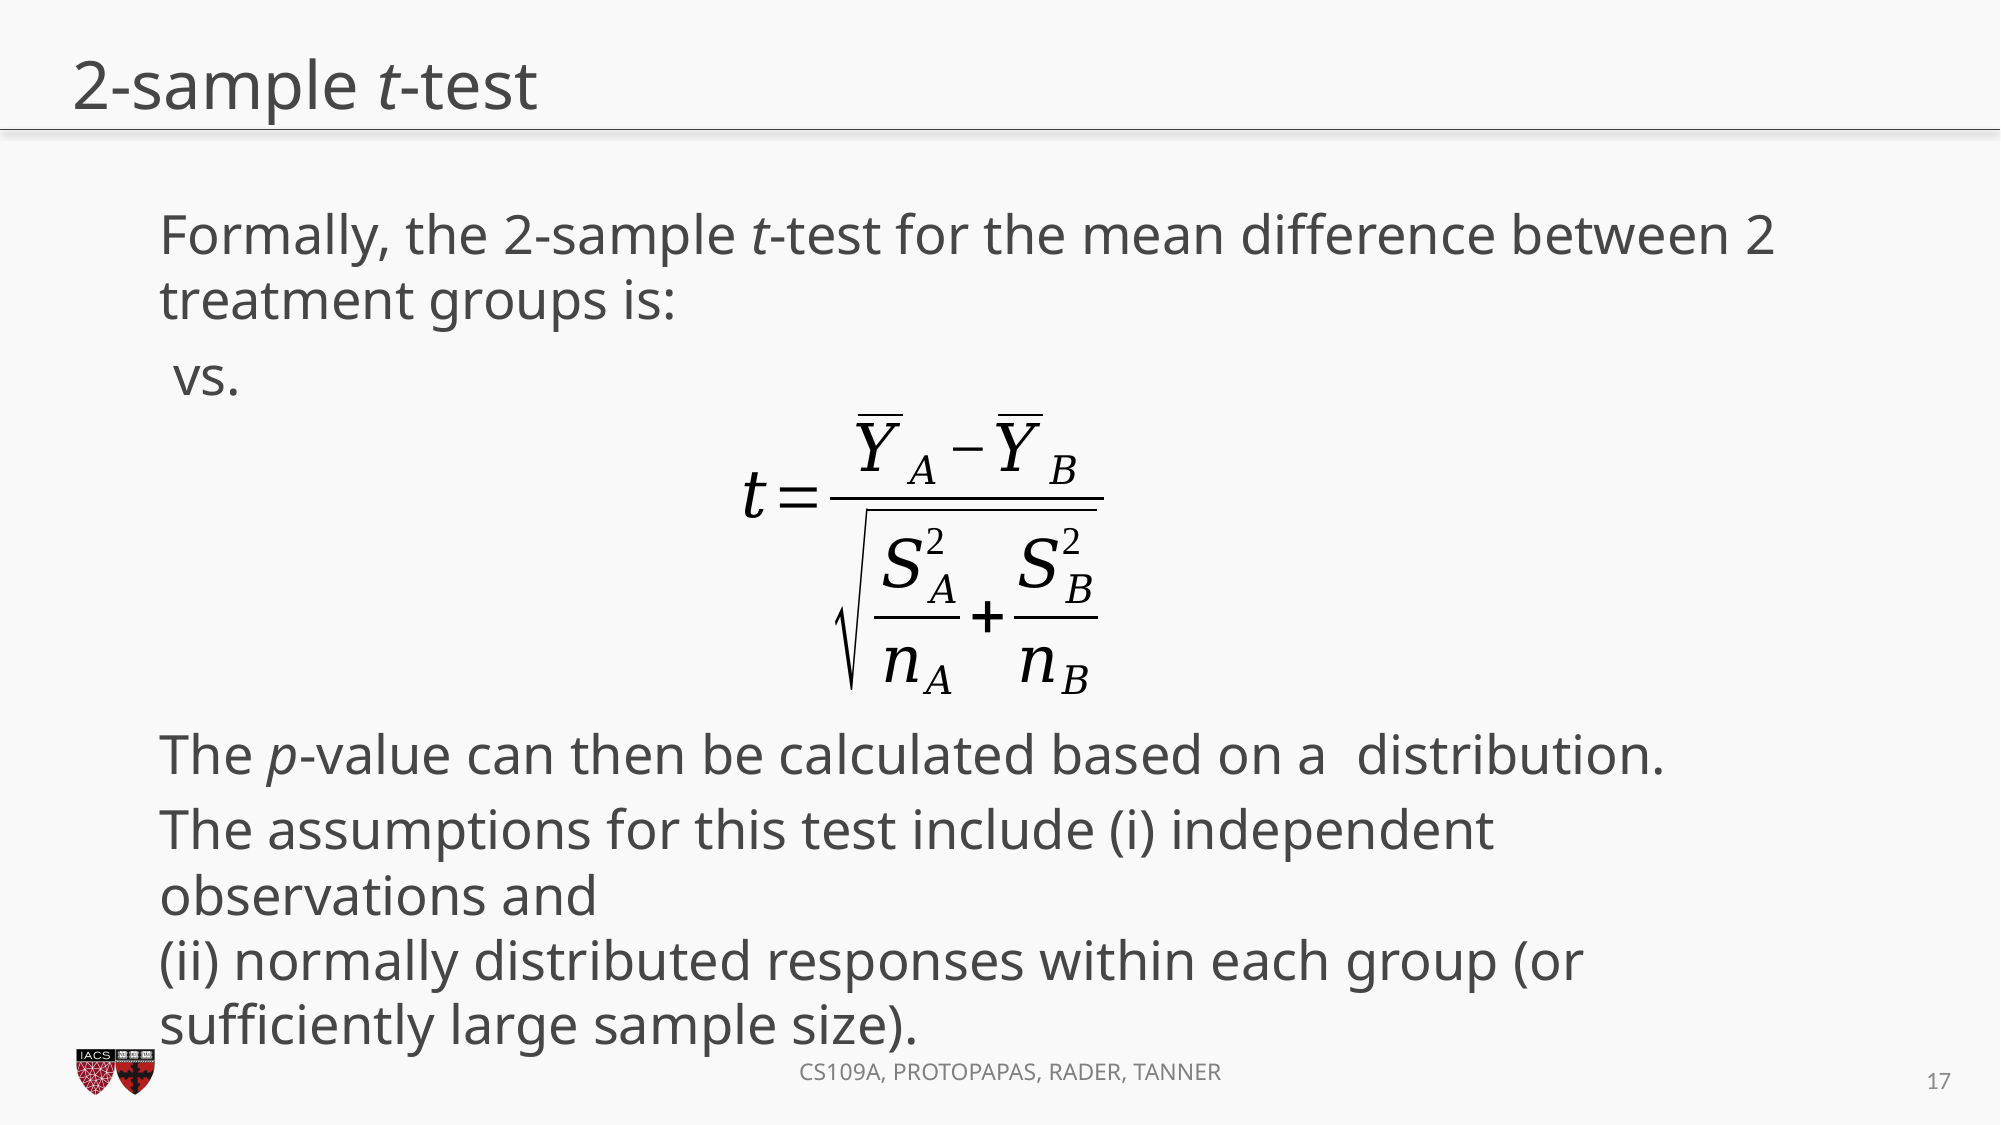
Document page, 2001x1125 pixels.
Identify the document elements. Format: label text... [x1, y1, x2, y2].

title 2-sample t-test [57, 35, 1943, 162]
picture [75, 1049, 155, 1095]
slide_number 17 [1500, 1050, 1967, 1110]
